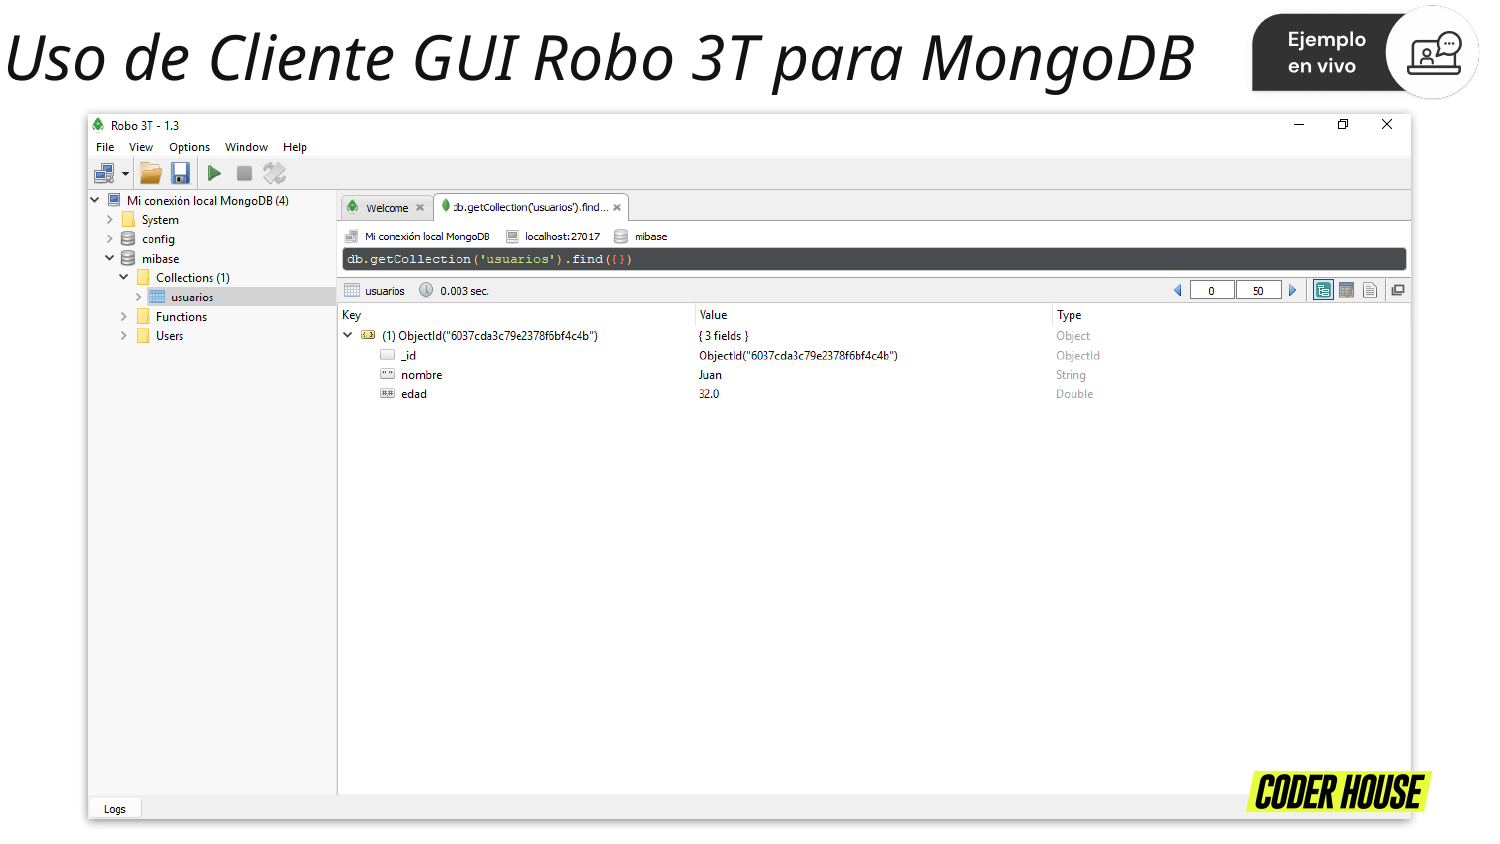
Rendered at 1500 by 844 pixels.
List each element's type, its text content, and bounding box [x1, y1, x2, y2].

text_box Uso de Cliente GUI Robo 3T para MongoDB [0, 2, 1227, 105]
picture [1231, 0, 1500, 106]
picture [88, 113, 1437, 819]
